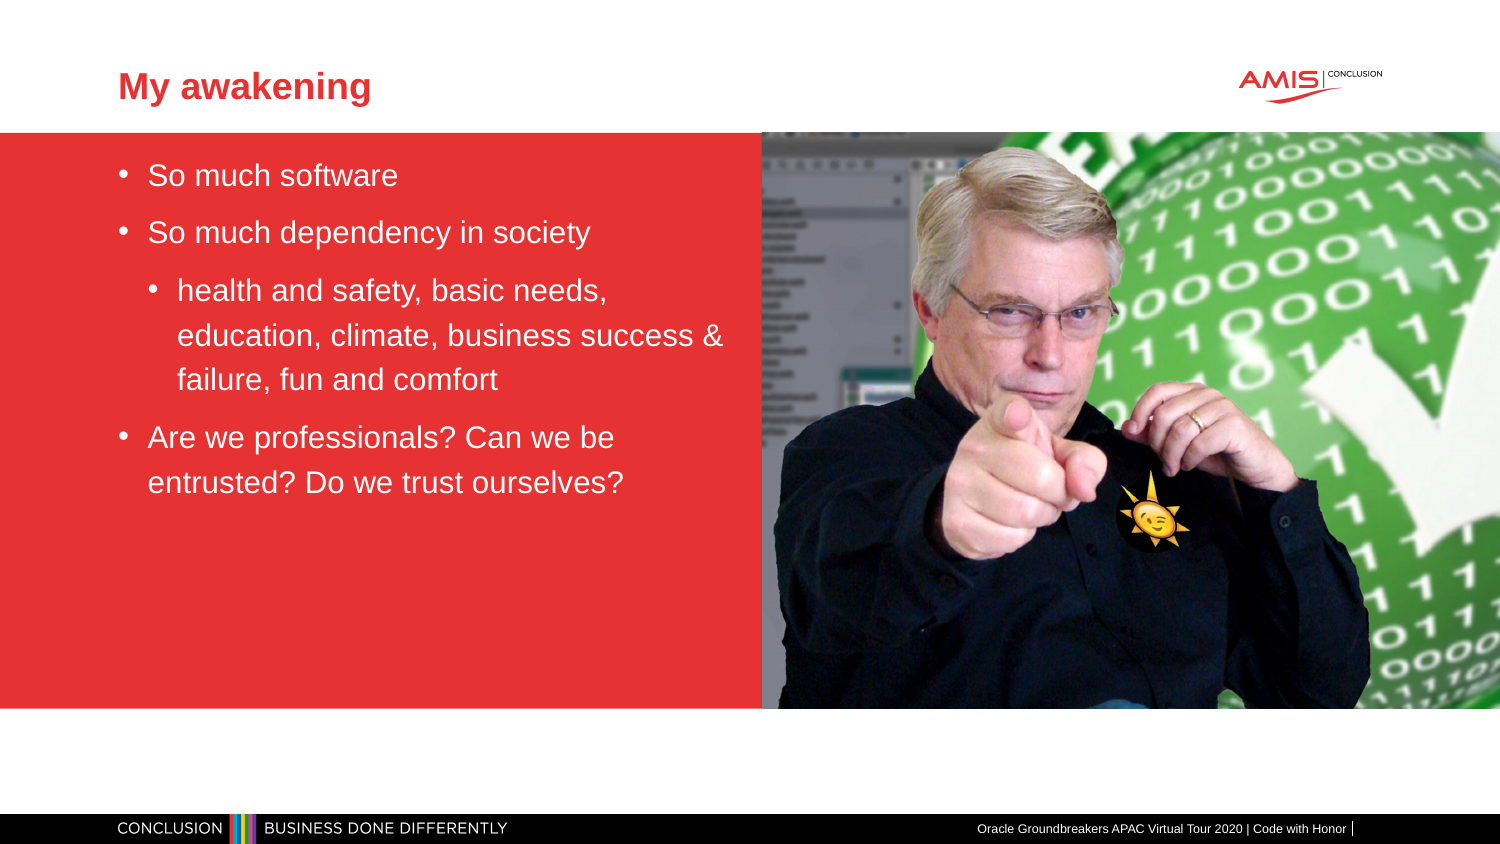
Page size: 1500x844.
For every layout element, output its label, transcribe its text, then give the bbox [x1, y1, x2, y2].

list So much software So much dependency in society health and safety, basic needs, education, climate, business success & failure, fun and comfort Are we professionals? Can we be entrusted? Do we trust ourselves? [118, 147, 733, 706]
picture [239, 814, 1500, 844]
picture [1205, 59, 1388, 106]
title My awakening [118, 47, 1205, 130]
picture [0, 814, 236, 844]
picture [761, 132, 1500, 709]
footer Oracle Groundbreakers APAC Virtual Tour 2020 | Code with Honor [814, 820, 1347, 839]
